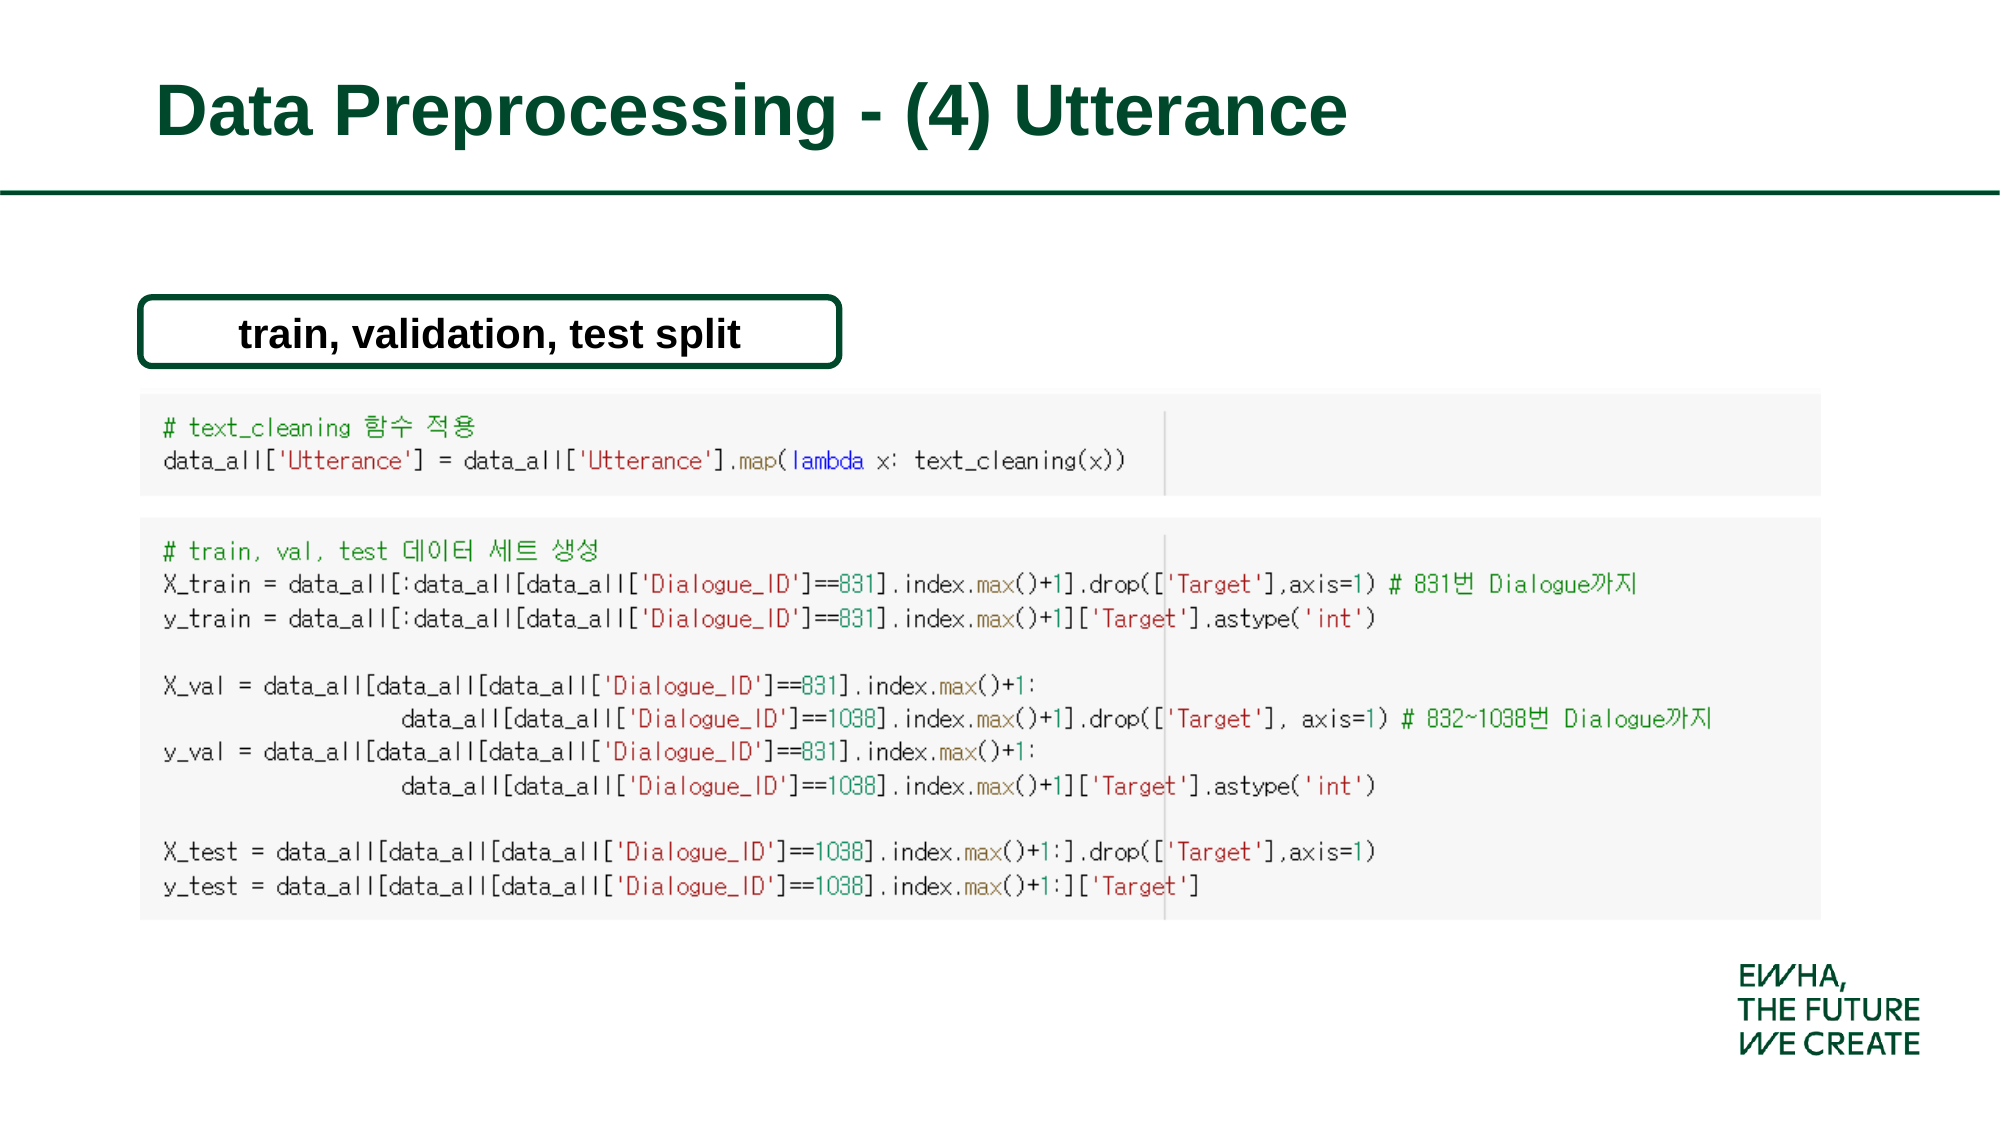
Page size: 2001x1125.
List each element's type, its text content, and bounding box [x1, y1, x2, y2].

title Data Preprocessing - (4) Utterance [140, 45, 1792, 179]
text_box train, validation, test split [140, 297, 840, 367]
picture [0, 0, 2000, 1125]
